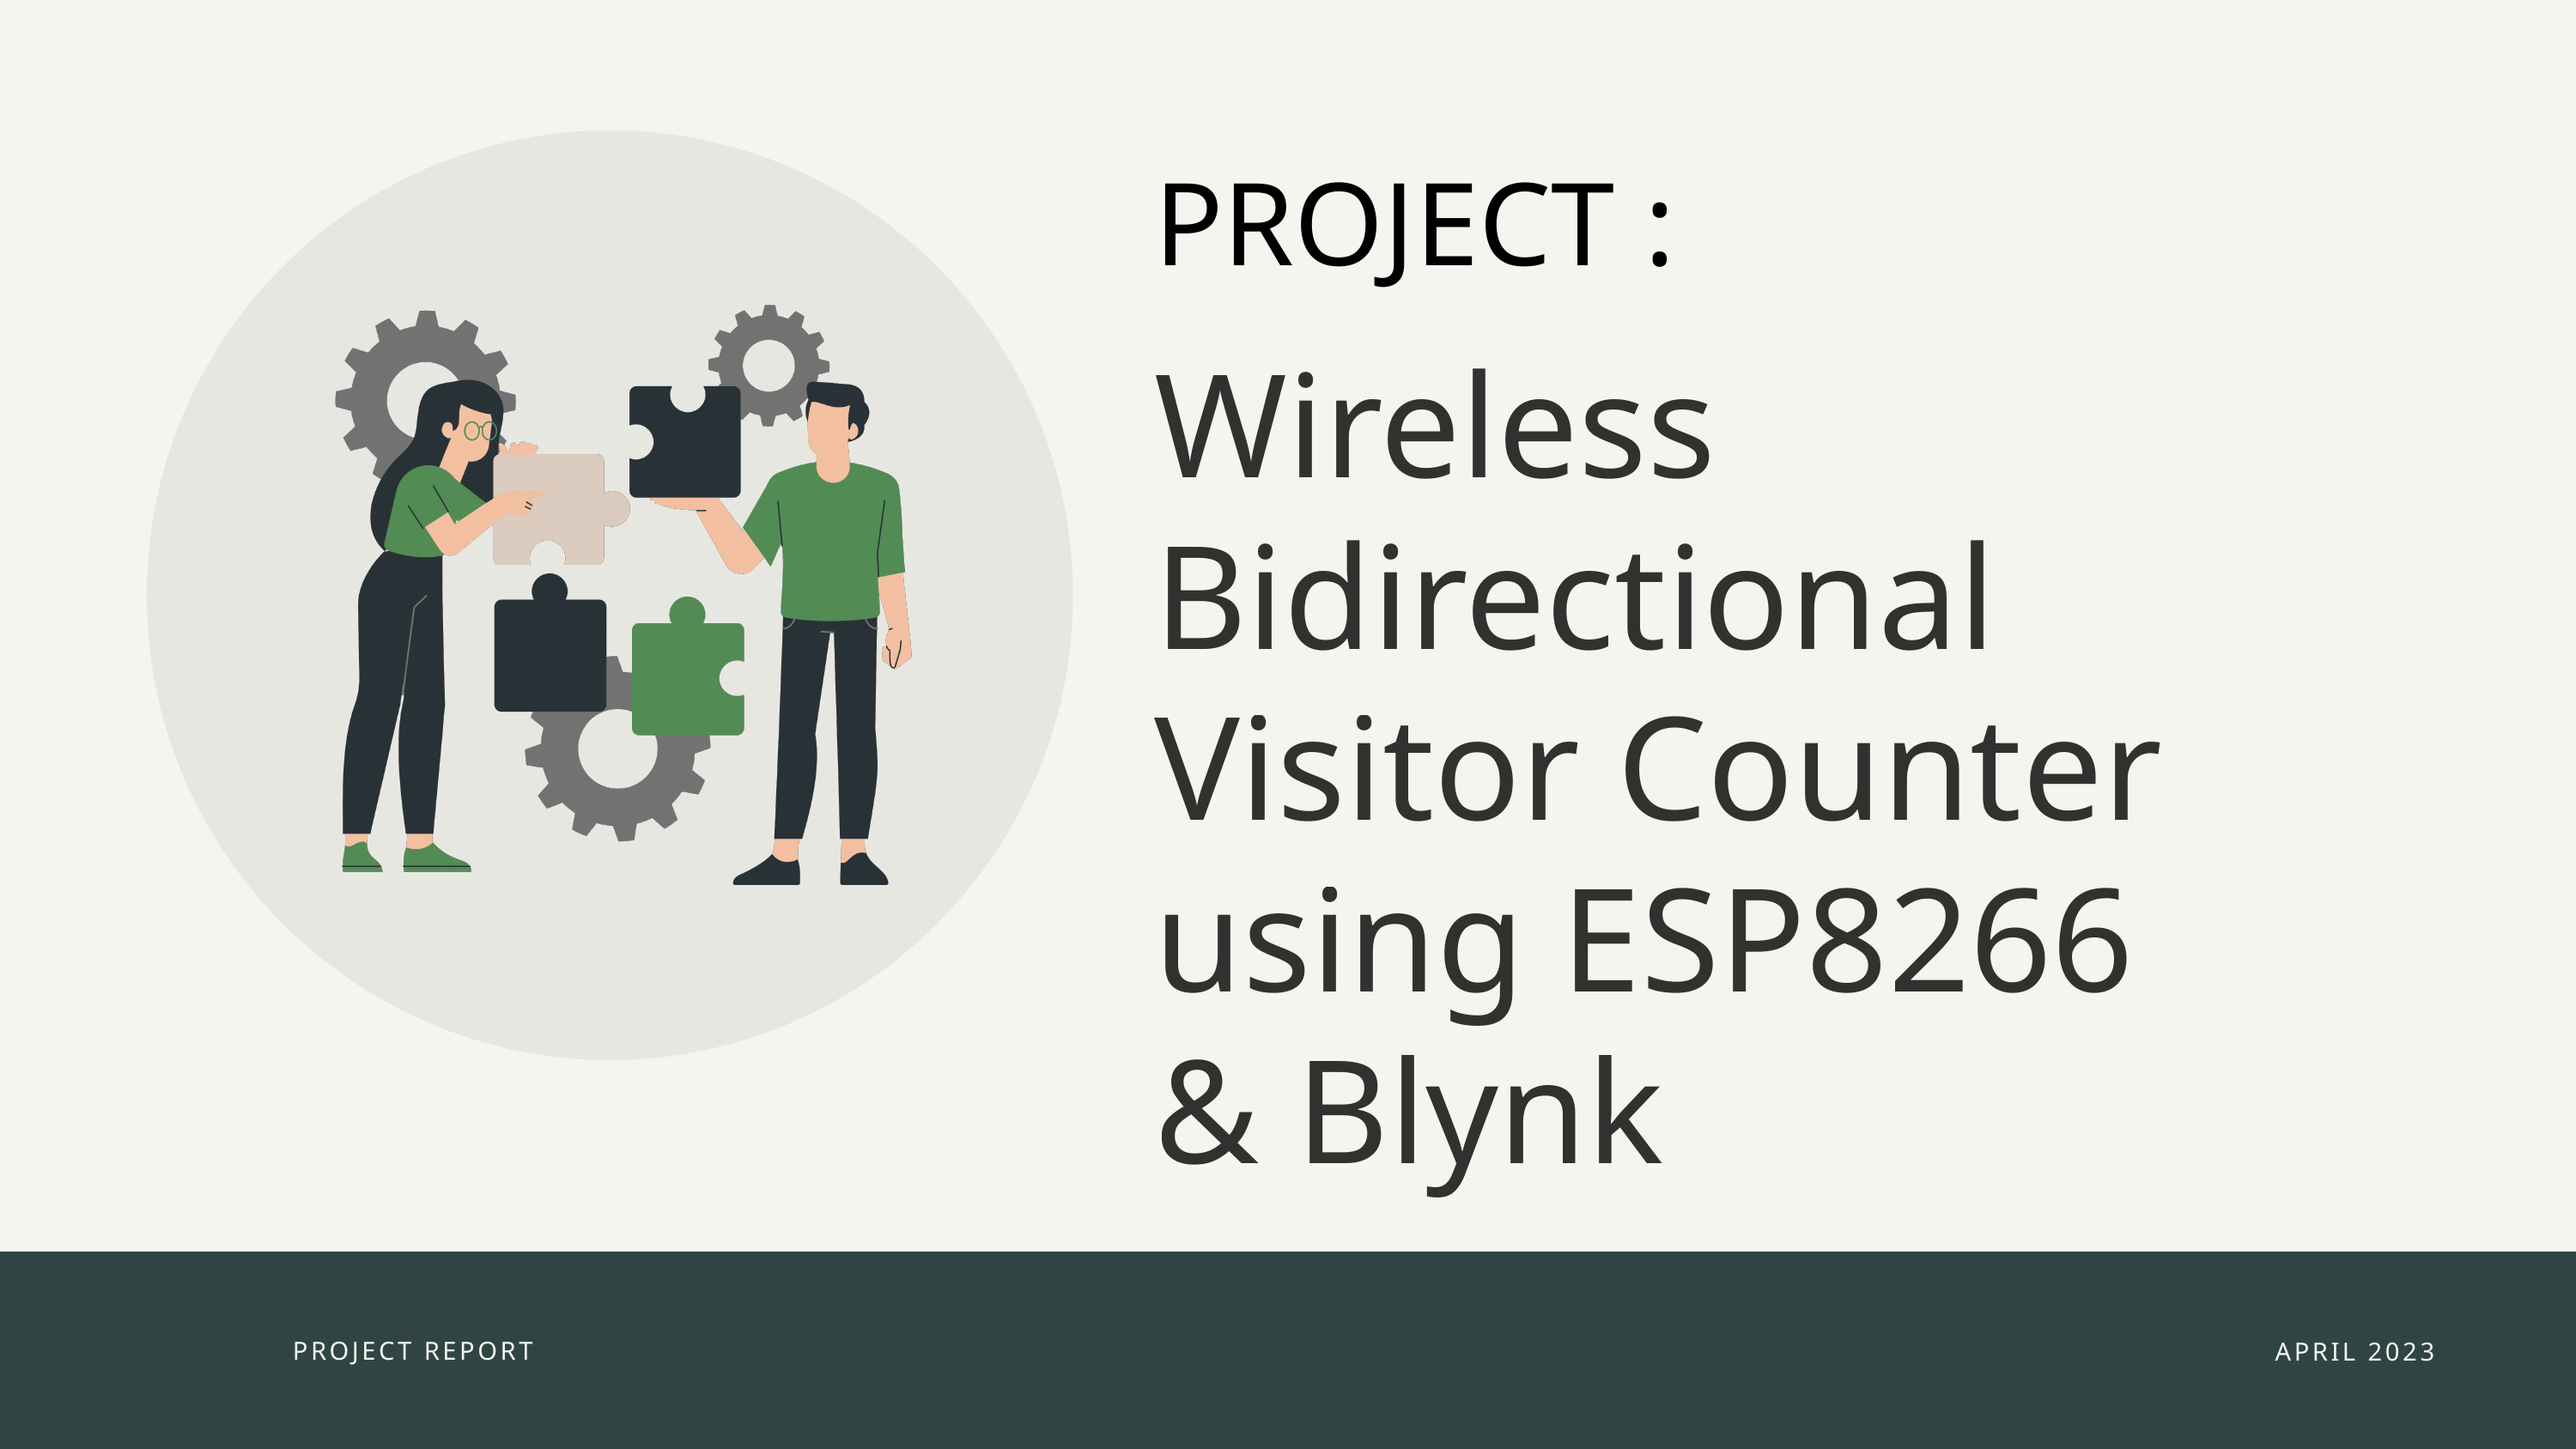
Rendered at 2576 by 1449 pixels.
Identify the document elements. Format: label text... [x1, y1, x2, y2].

text_box PROJECT : [1154, 129, 2467, 289]
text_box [0, 1251, 2576, 1449]
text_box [144, 130, 1076, 1061]
text_box Wireless Bidirectional Visitor Counter using ESP8266 & Blynk [1154, 334, 2210, 1193]
picture [335, 305, 912, 886]
